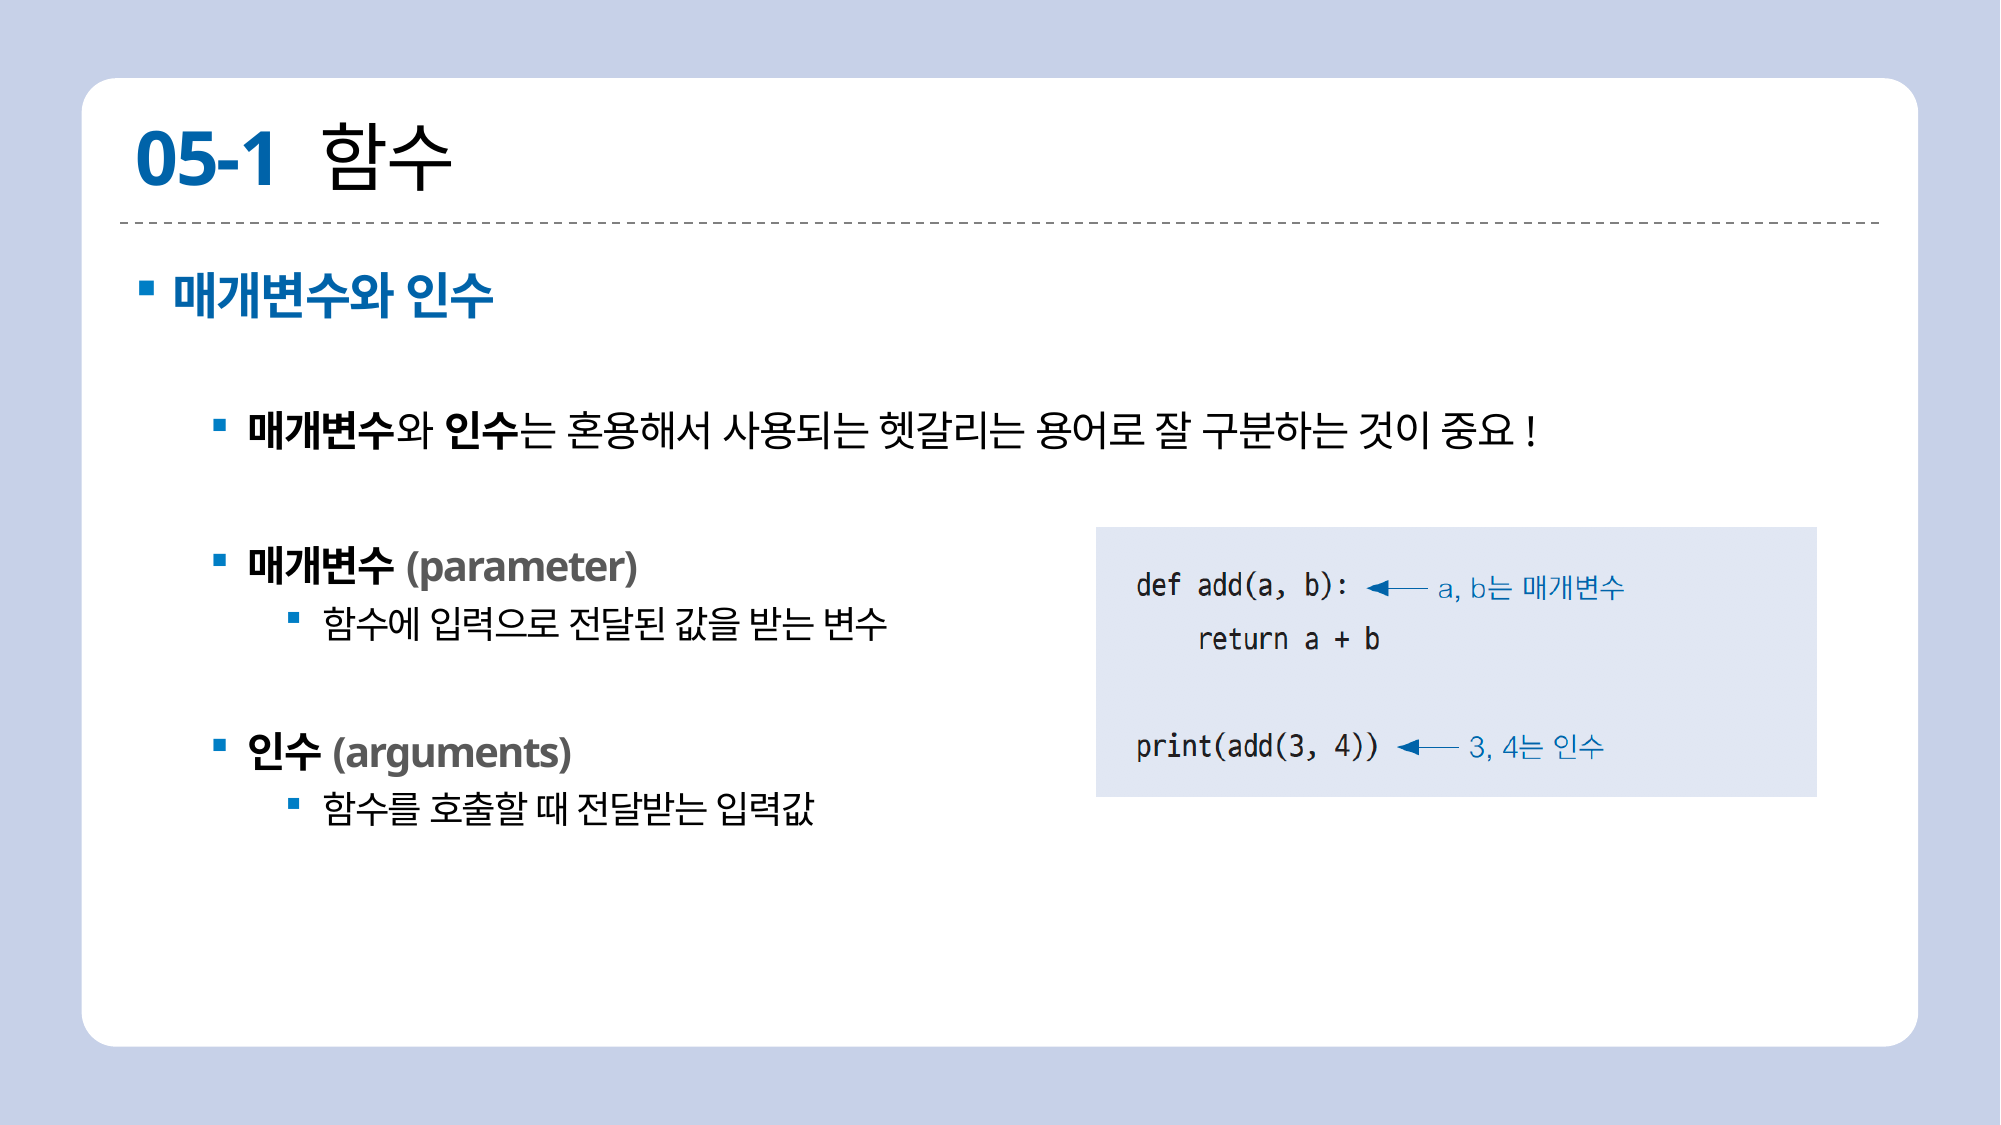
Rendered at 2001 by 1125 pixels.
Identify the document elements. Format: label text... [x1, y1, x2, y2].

picture [1096, 527, 1817, 797]
list 매개변수와 인수 매개변수와 인수는 혼용해서 사용되는 헷갈리는 용어로 잘 구분하는 것이 중요! 매개변수(parameter) 함수에 입력으로 전달된 값을 받는 변수 인수(arguments) 함수를 호출할 때 전달받는 입력값 [120, 257, 1880, 1009]
title 05-1 함수 [120, 109, 1880, 209]
